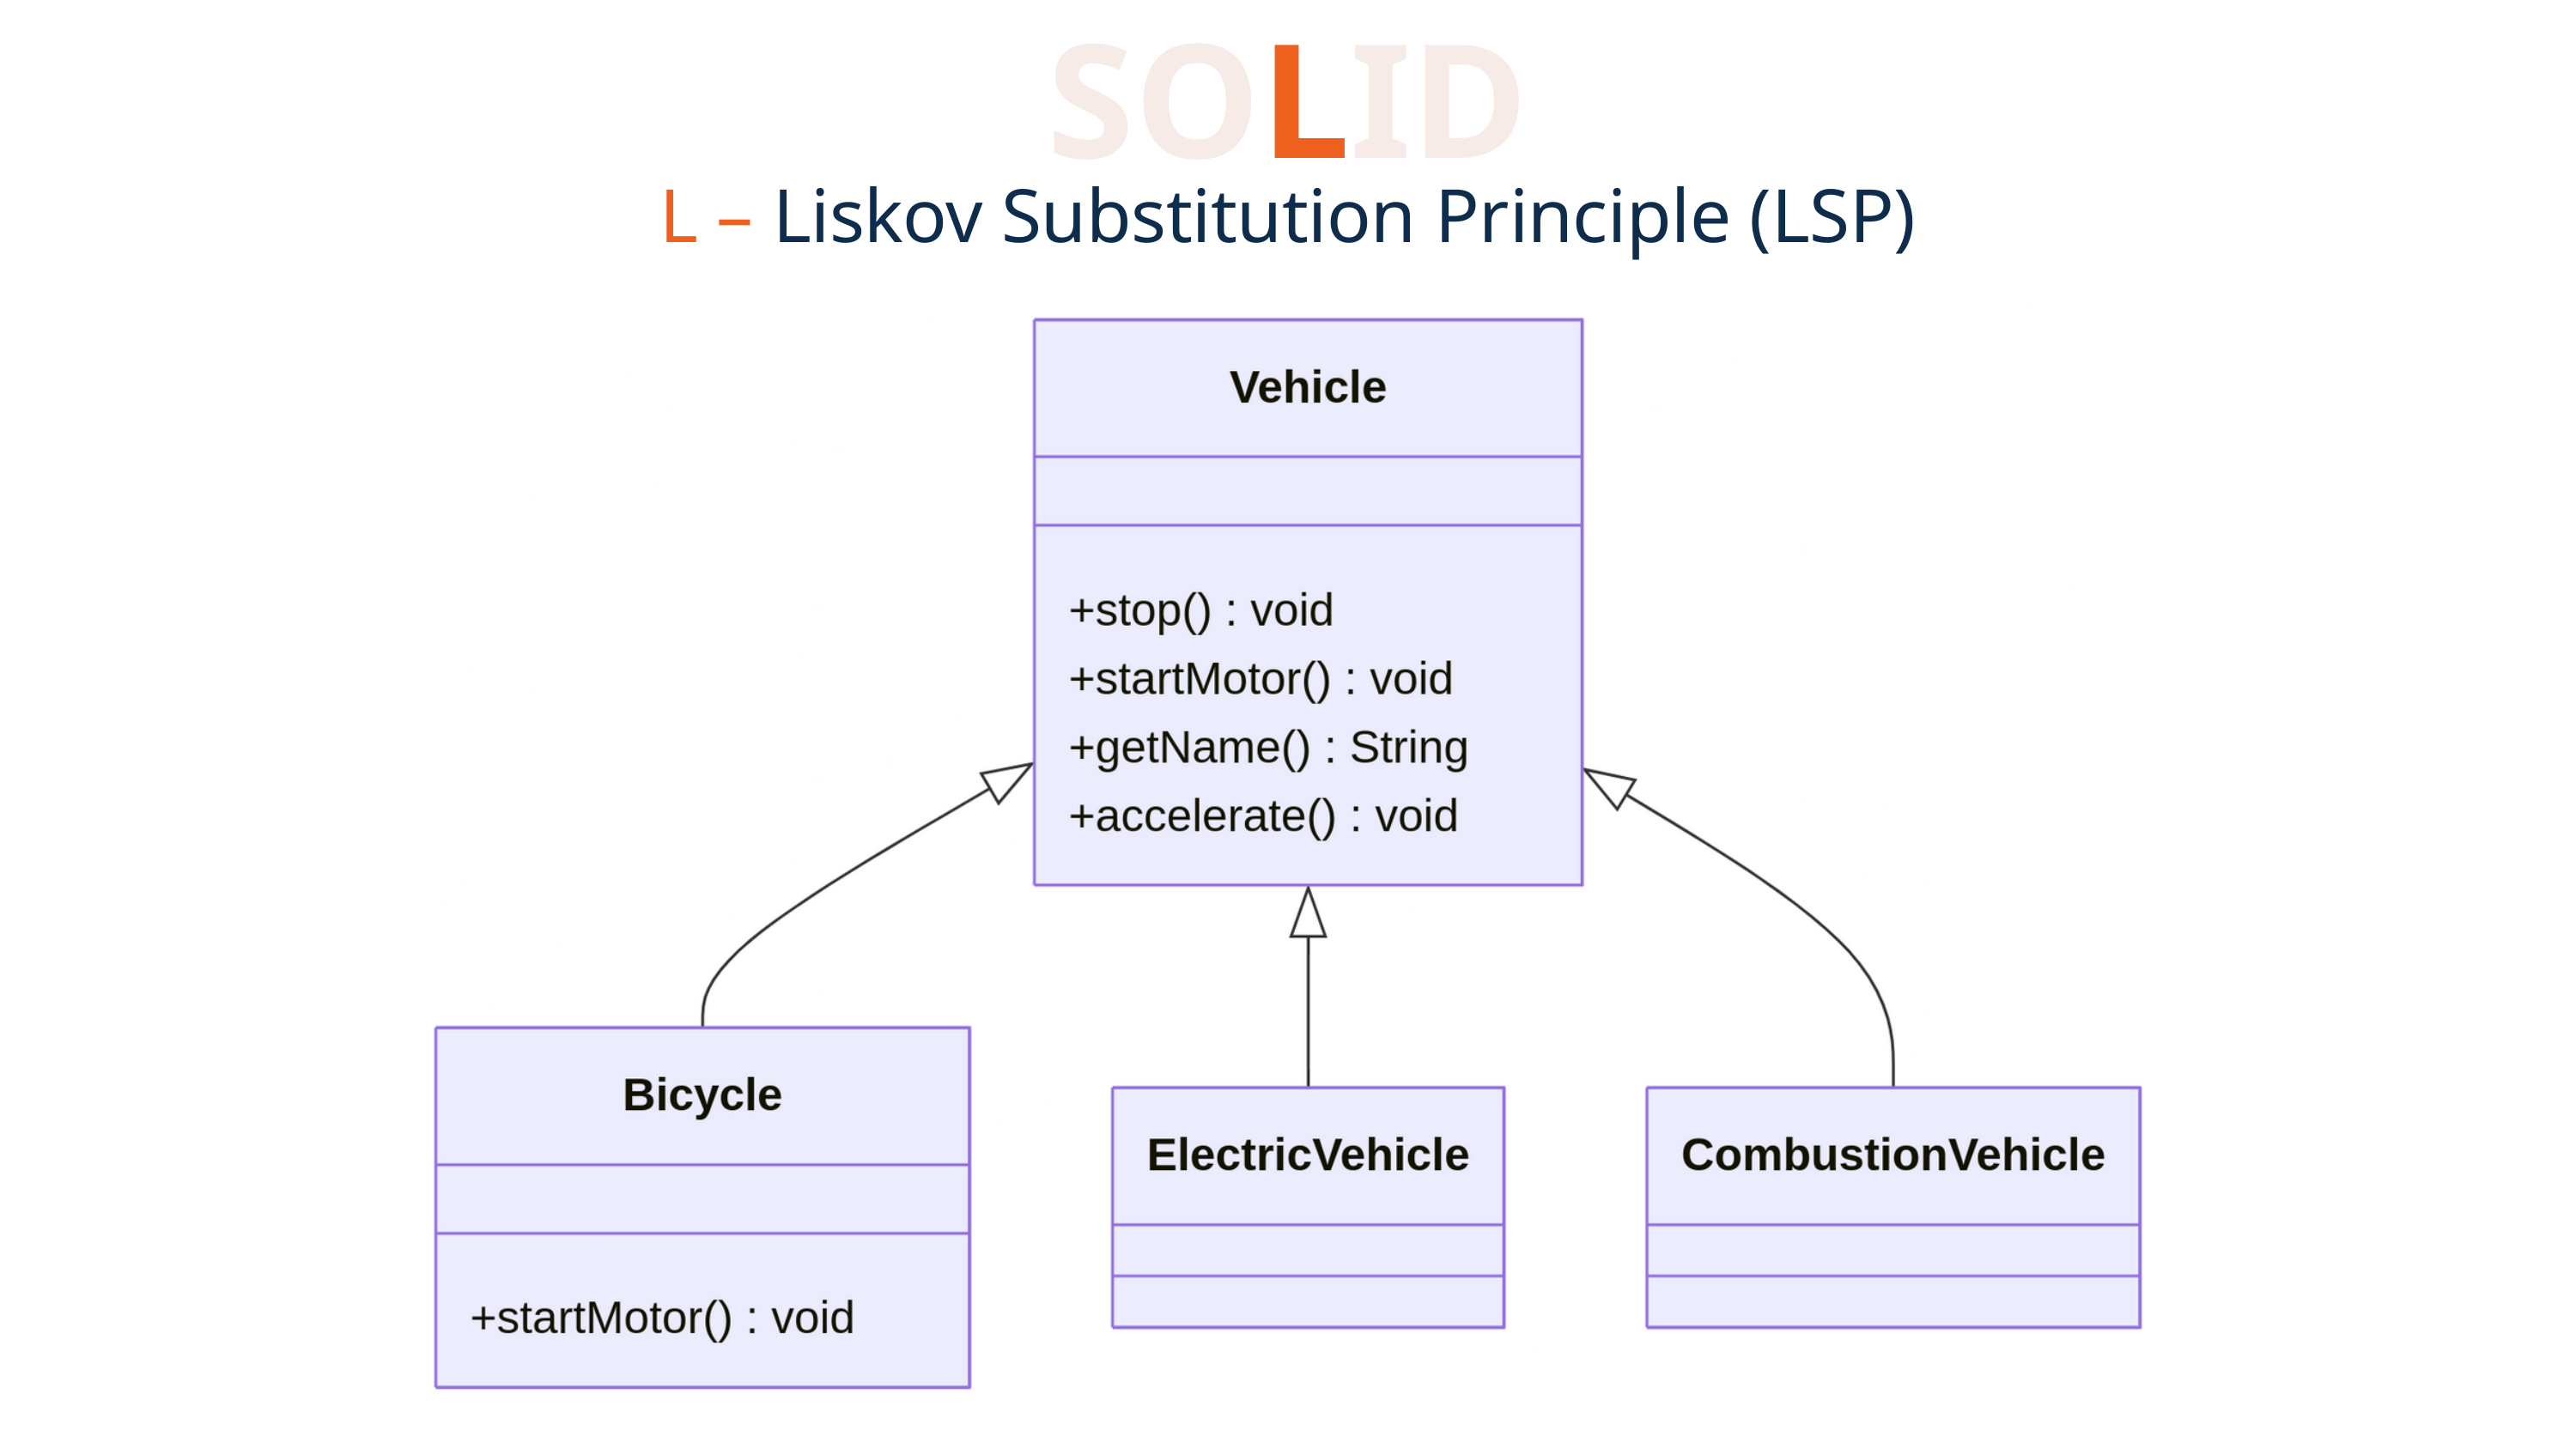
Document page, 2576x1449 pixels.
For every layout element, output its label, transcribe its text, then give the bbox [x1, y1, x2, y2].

text_box [413, 297, 2163, 1410]
text_box L – Liskov Substitution Principle (LSP) [167, 122, 2409, 258]
text_box SOLID [806, 0, 1770, 122]
